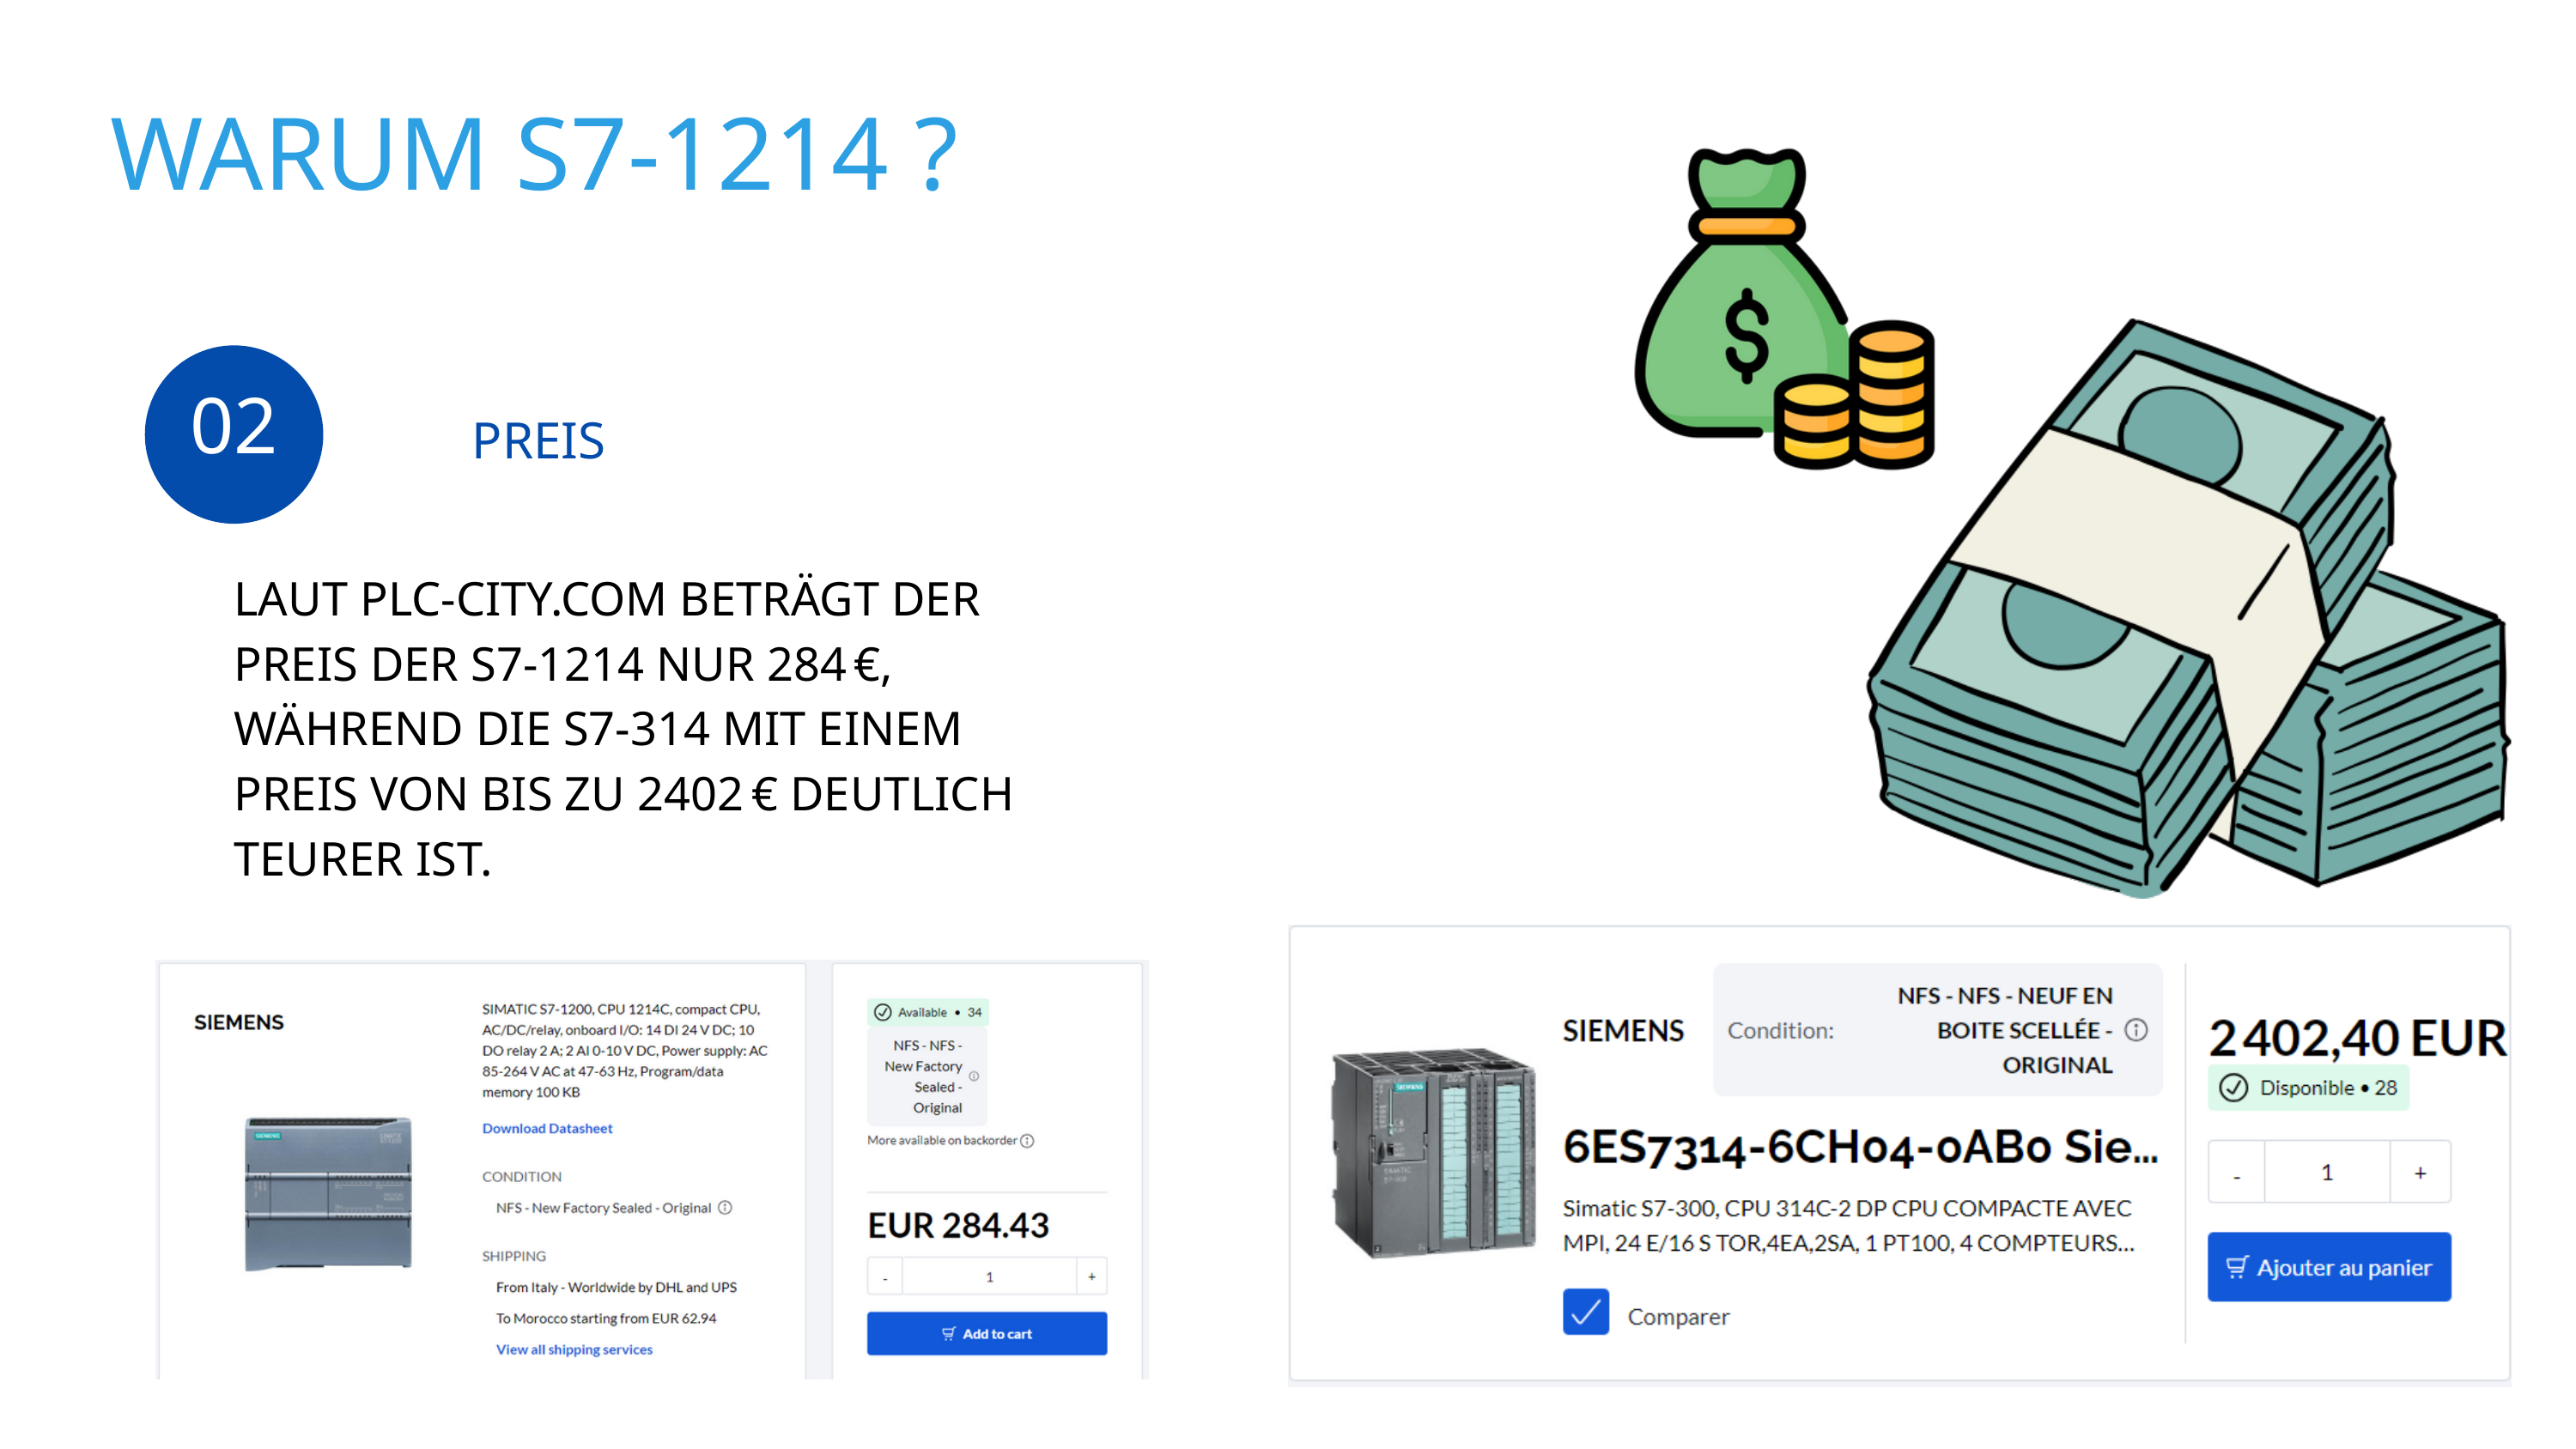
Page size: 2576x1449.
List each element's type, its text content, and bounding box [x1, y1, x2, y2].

text_box [155, 960, 1150, 1379]
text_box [144, 345, 324, 524]
text_box [1865, 318, 2512, 899]
text_box LAUT PLC-CITY.COM BETRÄGT DER PREIS DER S7-1214 NUR 284 €, WÄHREND DIE S7-314 MIT EINEM PREIS VON BIS ZU 2402 € DEUTLICH TEURER IST. [234, 560, 1072, 886]
text_box WARUM S7-1214 ? [98, 70, 972, 211]
text_box PREIS [465, 398, 614, 470]
text_box [1613, 138, 1956, 481]
text_box [1287, 925, 2512, 1387]
